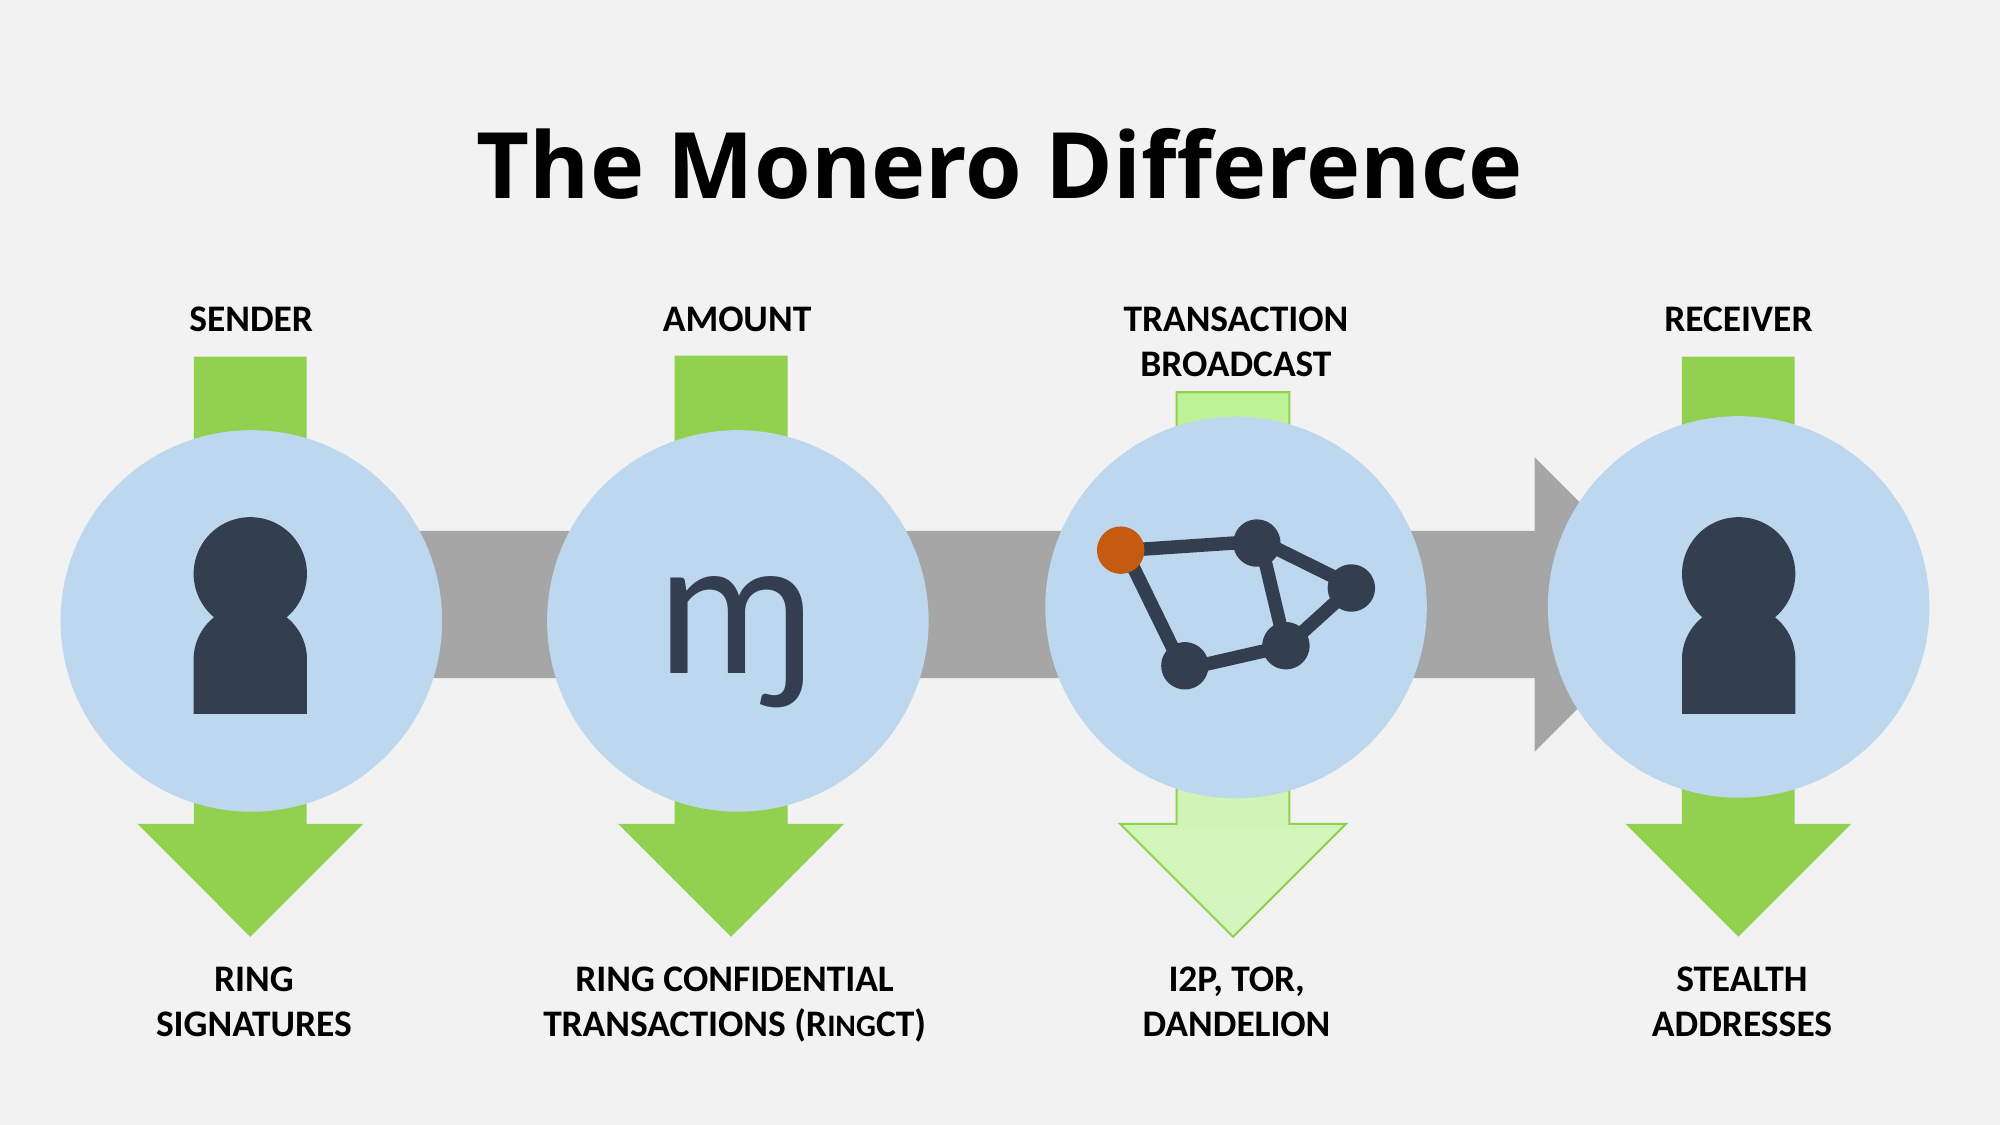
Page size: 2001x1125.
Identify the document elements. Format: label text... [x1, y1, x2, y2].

text_box RING SIGNATURES [141, 946, 367, 1051]
text_box STEALTH ADDRESSES [1636, 946, 1848, 1051]
text_box [1623, 790, 1854, 939]
text_box I2P, TOR, DANDELION [1127, 946, 1346, 1051]
text_box [59, 429, 444, 813]
text_box [1175, 392, 1291, 425]
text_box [1681, 517, 1796, 714]
text_box [615, 802, 847, 939]
text_box [1412, 454, 1579, 755]
text_box [673, 354, 789, 440]
text_box RECEIVER [1649, 286, 1828, 347]
text_box RING CONFIDENTIAL TRANSACTIONS (RINGCT) [528, 946, 942, 1051]
text_box [1546, 415, 1931, 799]
text_box [192, 355, 308, 438]
text_box AMOUNT [648, 286, 827, 346]
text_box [193, 517, 307, 714]
text_box [1044, 415, 1428, 800]
text_box [907, 529, 1060, 680]
text_box TRANSACTION BROADCAST [1108, 286, 1364, 392]
text_box [134, 804, 366, 939]
text_box SENDER [174, 286, 329, 347]
text_box [546, 429, 930, 813]
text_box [1096, 519, 1376, 690]
text_box [421, 529, 568, 680]
text_box ɱ [642, 465, 832, 721]
title The Monero Difference [137, 59, 1863, 278]
text_box [1680, 355, 1796, 423]
text_box [1117, 790, 1349, 939]
